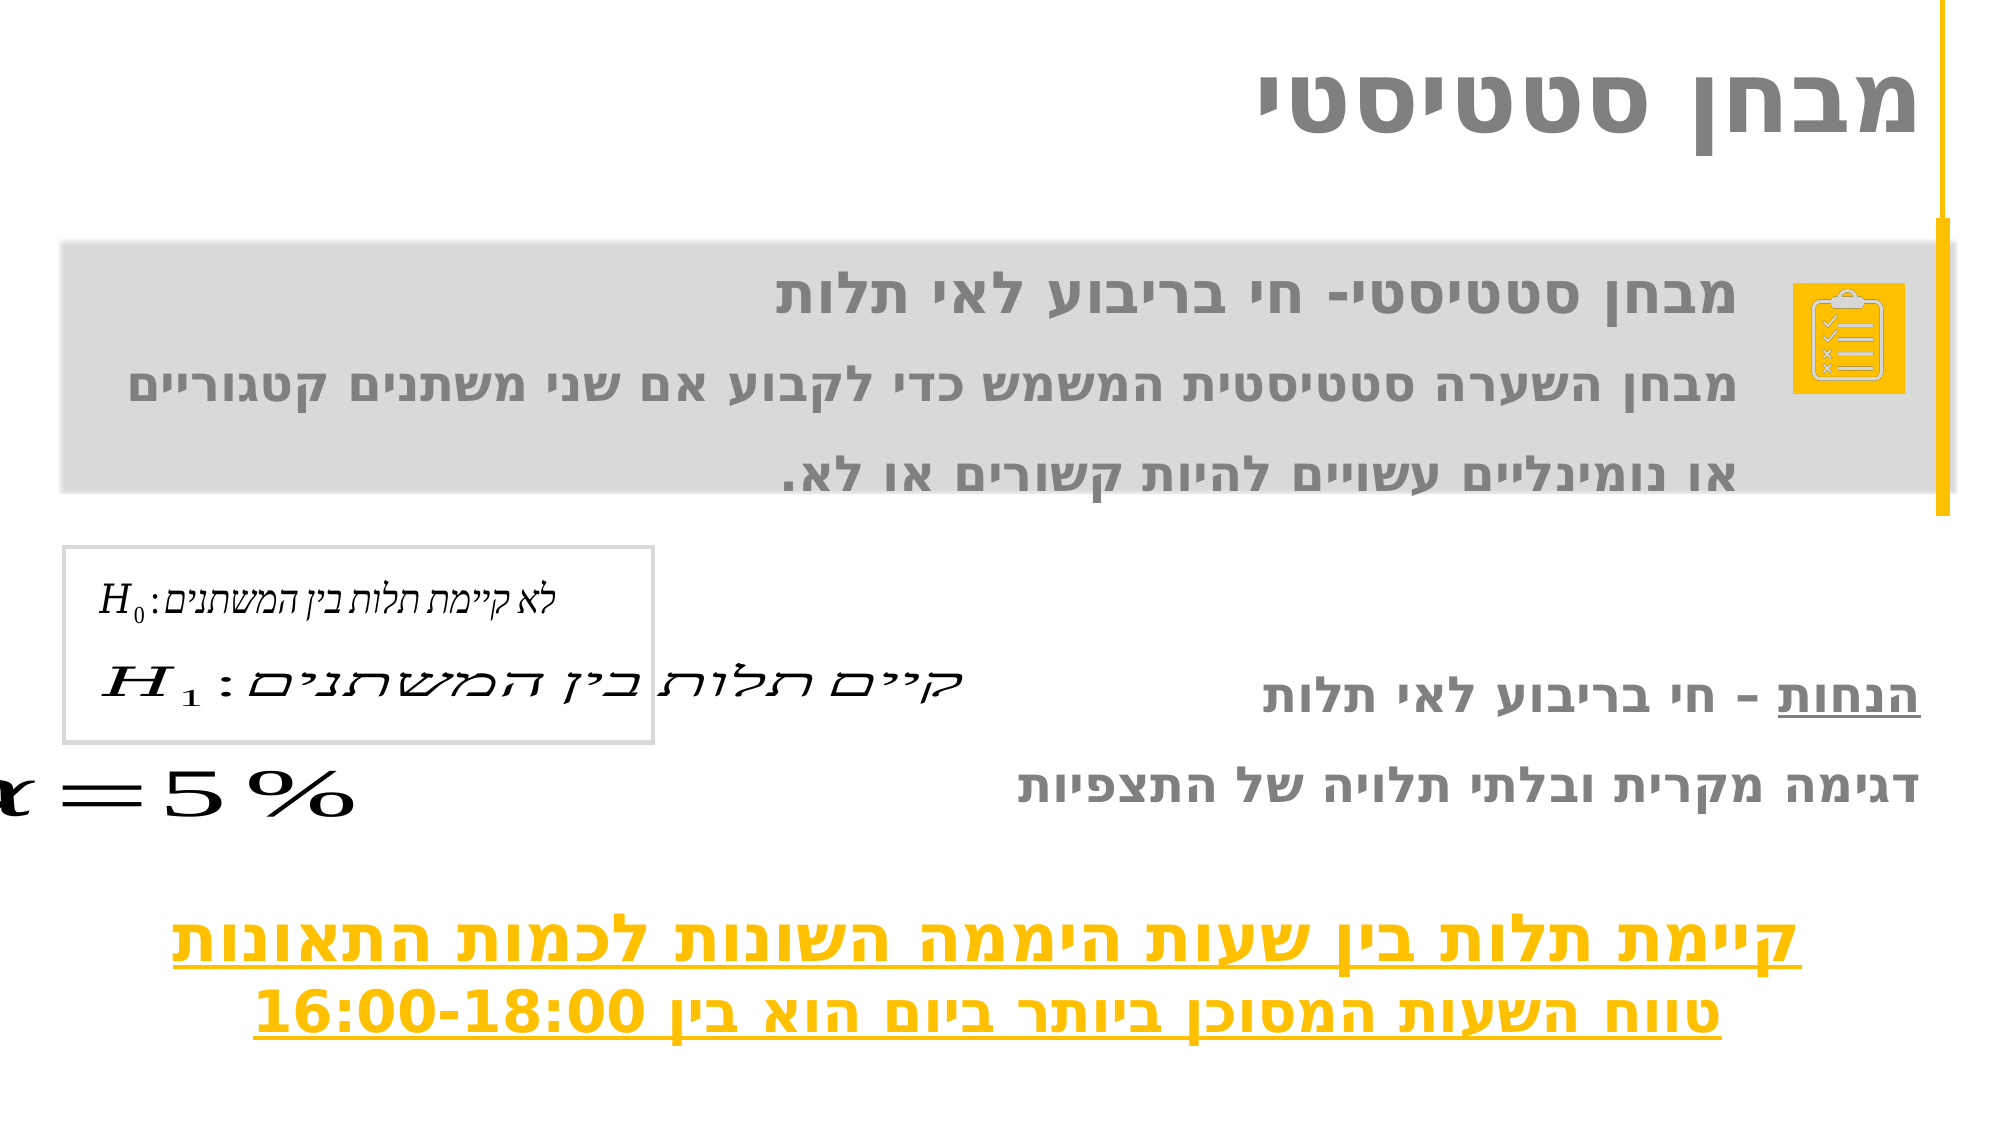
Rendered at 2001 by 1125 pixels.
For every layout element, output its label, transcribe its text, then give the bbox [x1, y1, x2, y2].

text_box הנחות – חי בריבוע לאי תלות דגימה מקרית ובלתי תלויה של התצפיות [720, 624, 1936, 886]
text_box קיימת תלות בין שעות היממה השונות לכמות התאונות טווח השעות המסוכן ביותר ביום הוא בין 16:00-18:00 [0, 886, 1975, 1052]
text_box [63, 546, 654, 744]
text_box מבחן סטטיסטי- חי בריבוע לאי תלות [536, 247, 1756, 314]
text_box [1950, 244, 1954, 490]
picture [1808, 288, 1887, 384]
text_box [1791, 282, 1907, 395]
text_box מבחן סטטיסטי [252, 24, 1939, 160]
text_box [64, 244, 1936, 490]
text_box מבחן השערה סטטיסטית המשמש כדי לקבוע אם שני משתנים קטגוריים או נומינליים עשויים להיות קשורים או לא. [92, 314, 1756, 510]
